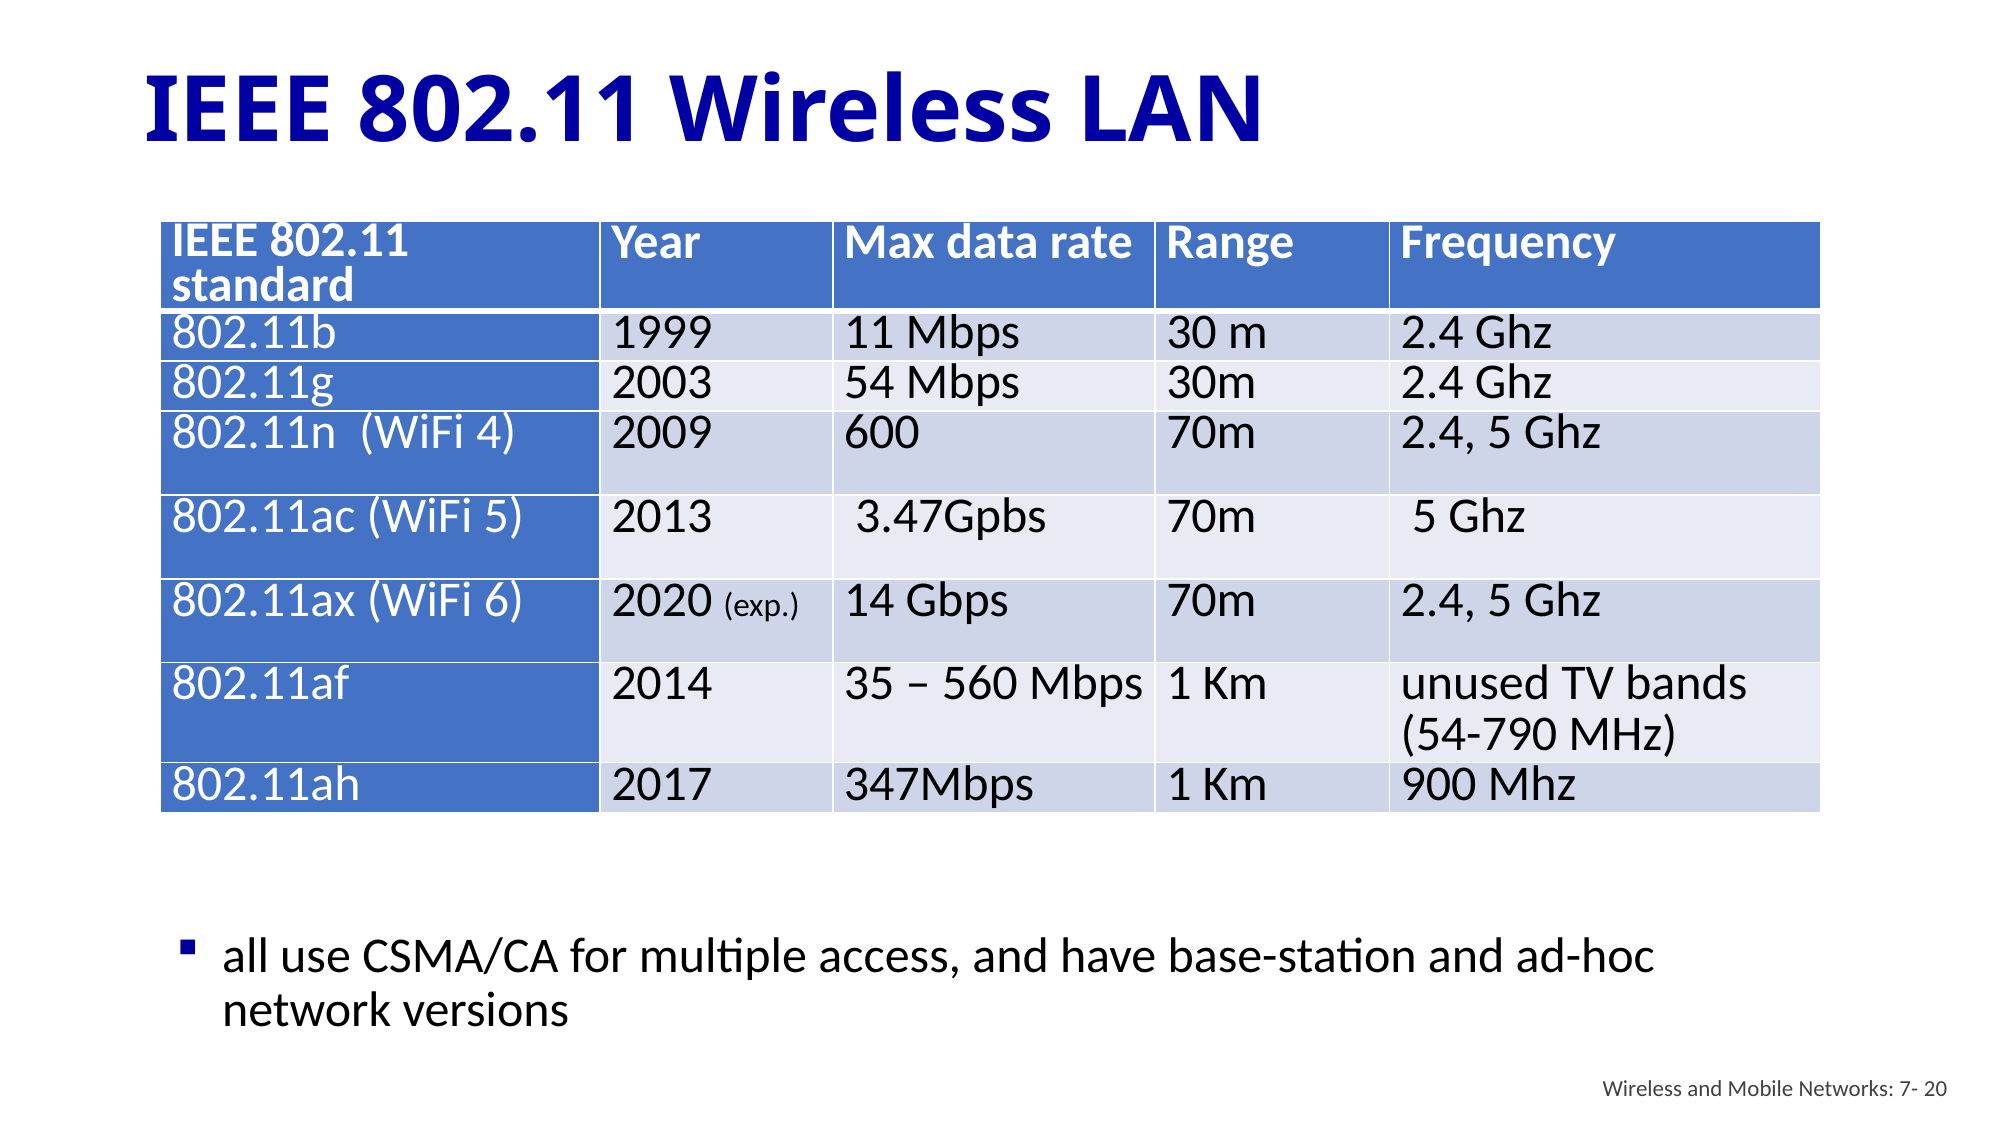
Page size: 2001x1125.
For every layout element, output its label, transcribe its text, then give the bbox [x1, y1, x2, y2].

table_cell 2009 [601, 412, 832, 494]
table_cell 802.11ac (WiFi 5) [161, 496, 599, 578]
table_cell 1 Km [1156, 763, 1389, 812]
table_cell 2.4, 5 Ghz [1390, 412, 1820, 494]
table_header Year [601, 222, 832, 308]
table_cell 14 Gbps [834, 580, 1154, 662]
table_cell 2.4 Ghz [1390, 362, 1820, 410]
table_cell 54 Mbps [834, 362, 1154, 410]
table_cell 802.11b [161, 314, 599, 360]
table_cell 2003 [601, 362, 832, 410]
table_header Max data rate [834, 222, 1154, 308]
table_header Frequency [1390, 222, 1820, 308]
table_header IEEE 802.11 standard [161, 222, 599, 308]
table_cell 2.4 Ghz [1390, 314, 1820, 360]
table_cell 70m [1156, 496, 1389, 578]
table_cell 802.11ah [161, 763, 599, 812]
slide_number Wireless and Mobile Networks: 7- [1512, 1056, 1963, 1117]
table_cell 2.4, 5 Ghz [1390, 580, 1820, 662]
table_cell 2014 [601, 663, 832, 762]
table_cell 30 m [1156, 314, 1389, 360]
table_cell 900 Mhz [1390, 763, 1820, 812]
table_cell 70m [1156, 580, 1389, 662]
table_cell 3.47Gpbs [834, 496, 1154, 578]
table_cell 802.11n (WiFi 4) [161, 412, 599, 494]
title IEEE 802.11 Wireless LAN [129, 38, 1855, 186]
table_cell 2013 [601, 496, 832, 578]
text_box all use CSMA/CA for multiple access, and have base-station and ad-hoc network versions [161, 922, 1794, 1095]
table_cell 30m [1156, 362, 1389, 410]
table_cell 802.11af [161, 663, 599, 762]
table_cell 5 Ghz [1390, 496, 1820, 578]
table_cell 802.11ax (WiFi 6) [161, 580, 599, 662]
table_cell 35 – 560 Mbps [834, 663, 1154, 762]
table_cell 1 Km [1156, 663, 1389, 762]
table_cell unused TV bands (54-790 MHz) [1390, 663, 1820, 762]
table_cell 11 Mbps [834, 314, 1154, 360]
table_cell 347Mbps [834, 763, 1154, 812]
table_cell 70m [1156, 412, 1389, 494]
table_header Range [1156, 222, 1389, 308]
table_cell 802.11g [161, 362, 599, 410]
table_cell 2017 [601, 763, 832, 812]
table_cell 2020 (exp.) [601, 580, 832, 662]
table_cell 600 [834, 412, 1154, 494]
table_cell 1999 [601, 314, 832, 360]
